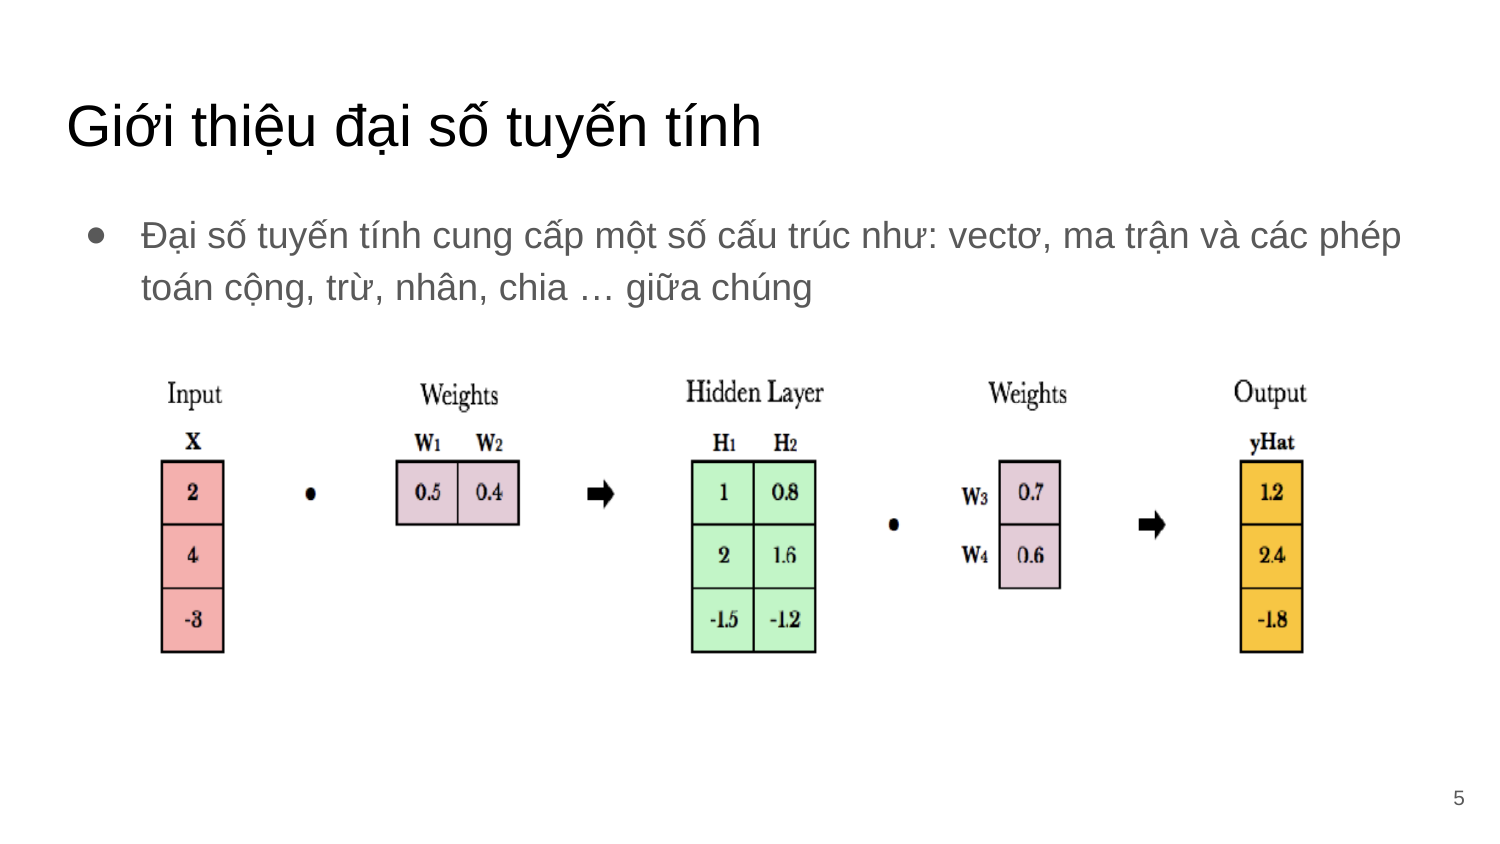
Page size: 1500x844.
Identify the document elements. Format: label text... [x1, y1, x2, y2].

slide_number ‹#› [1389, 764, 1480, 830]
list Đại số tuyến tính cung cấp một số cấu trúc như: vectơ, ma trận và các phép toán cộng, trừ, nhân, chia … giữa chúng [51, 189, 1449, 750]
picture [145, 354, 1355, 702]
title Giới thiệu đại số tuyến tính [51, 72, 1449, 167]
